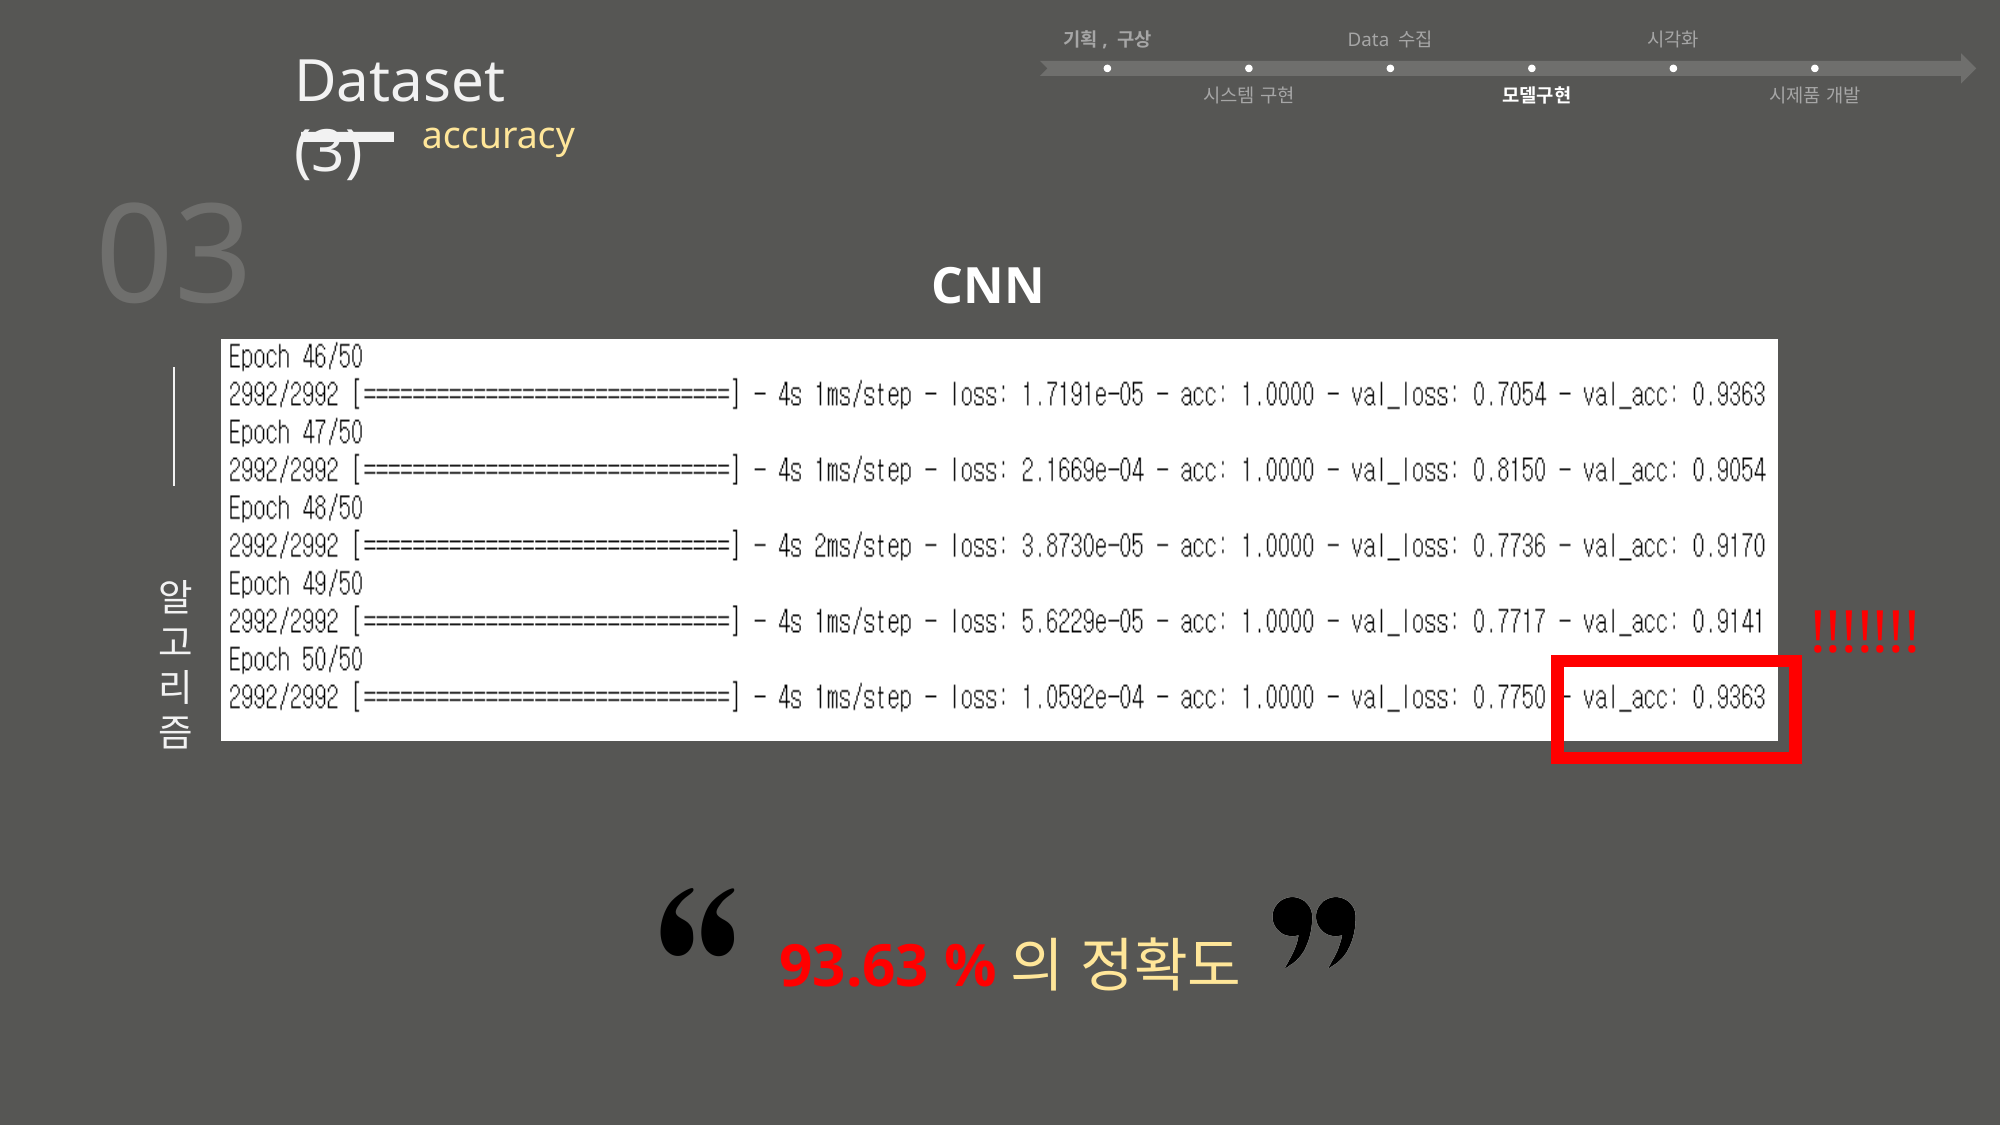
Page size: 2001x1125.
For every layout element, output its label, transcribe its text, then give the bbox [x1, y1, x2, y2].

text_box [300, 131, 395, 143]
text_box accuracy [407, 103, 590, 164]
text_box [1556, 660, 1796, 759]
picture [1264, 883, 1364, 982]
text_box Dataset (3) [279, 36, 604, 191]
text_box 03 [68, 157, 280, 338]
text_box !!!!!!! [1795, 586, 1944, 672]
text_box 93.63 %의 정확도 [764, 920, 1289, 1006]
picture [655, 883, 740, 958]
text_box 알고리즘 [143, 566, 205, 779]
text_box CNN [917, 246, 1083, 321]
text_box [1039, 30, 1977, 107]
picture [221, 339, 1778, 741]
